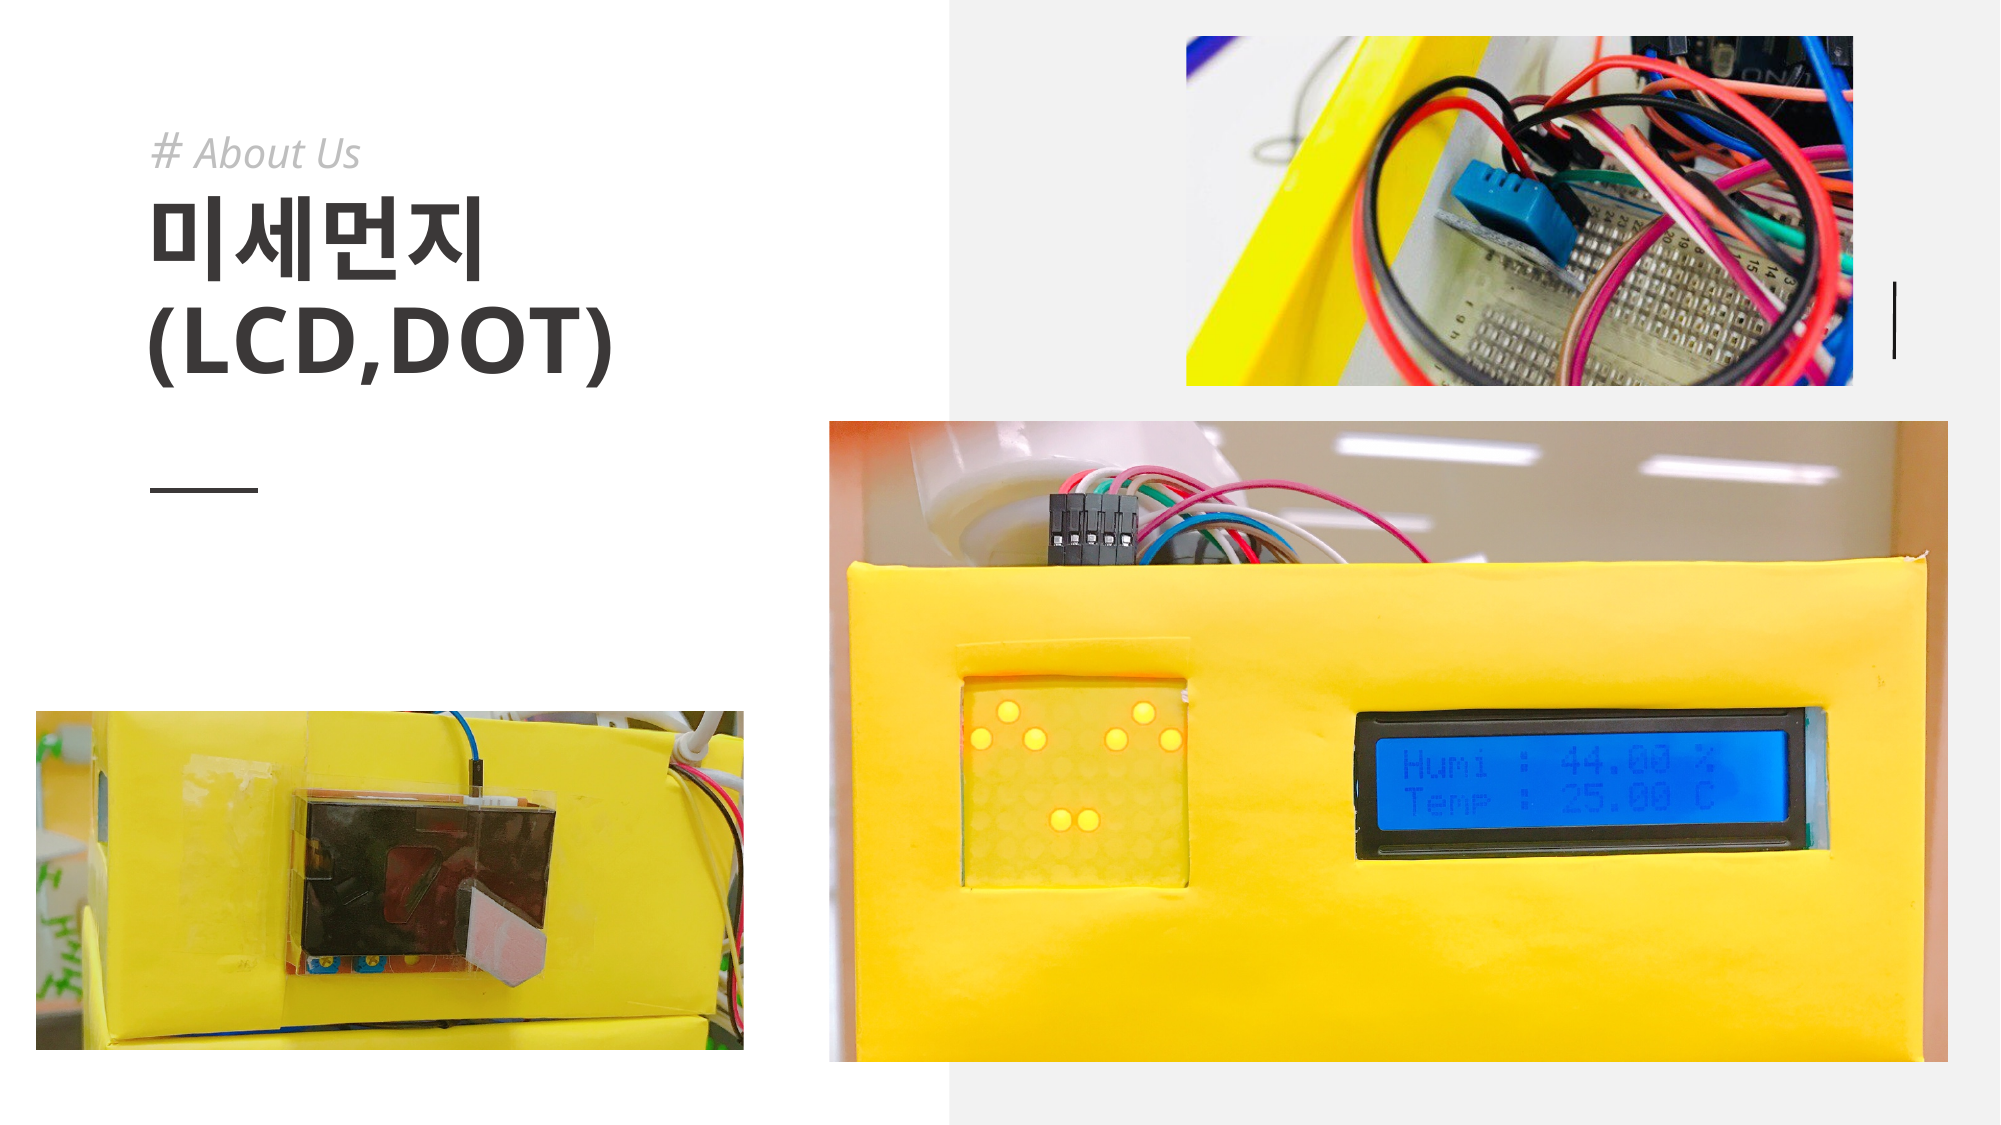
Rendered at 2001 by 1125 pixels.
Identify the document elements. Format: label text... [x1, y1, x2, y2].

text_box # About Us [135, 133, 784, 195]
picture [36, 711, 744, 1050]
picture [1186, 36, 1854, 386]
picture [829, 421, 1948, 1062]
text_box 미세먼지 (LCD,DOT) [131, 187, 665, 410]
